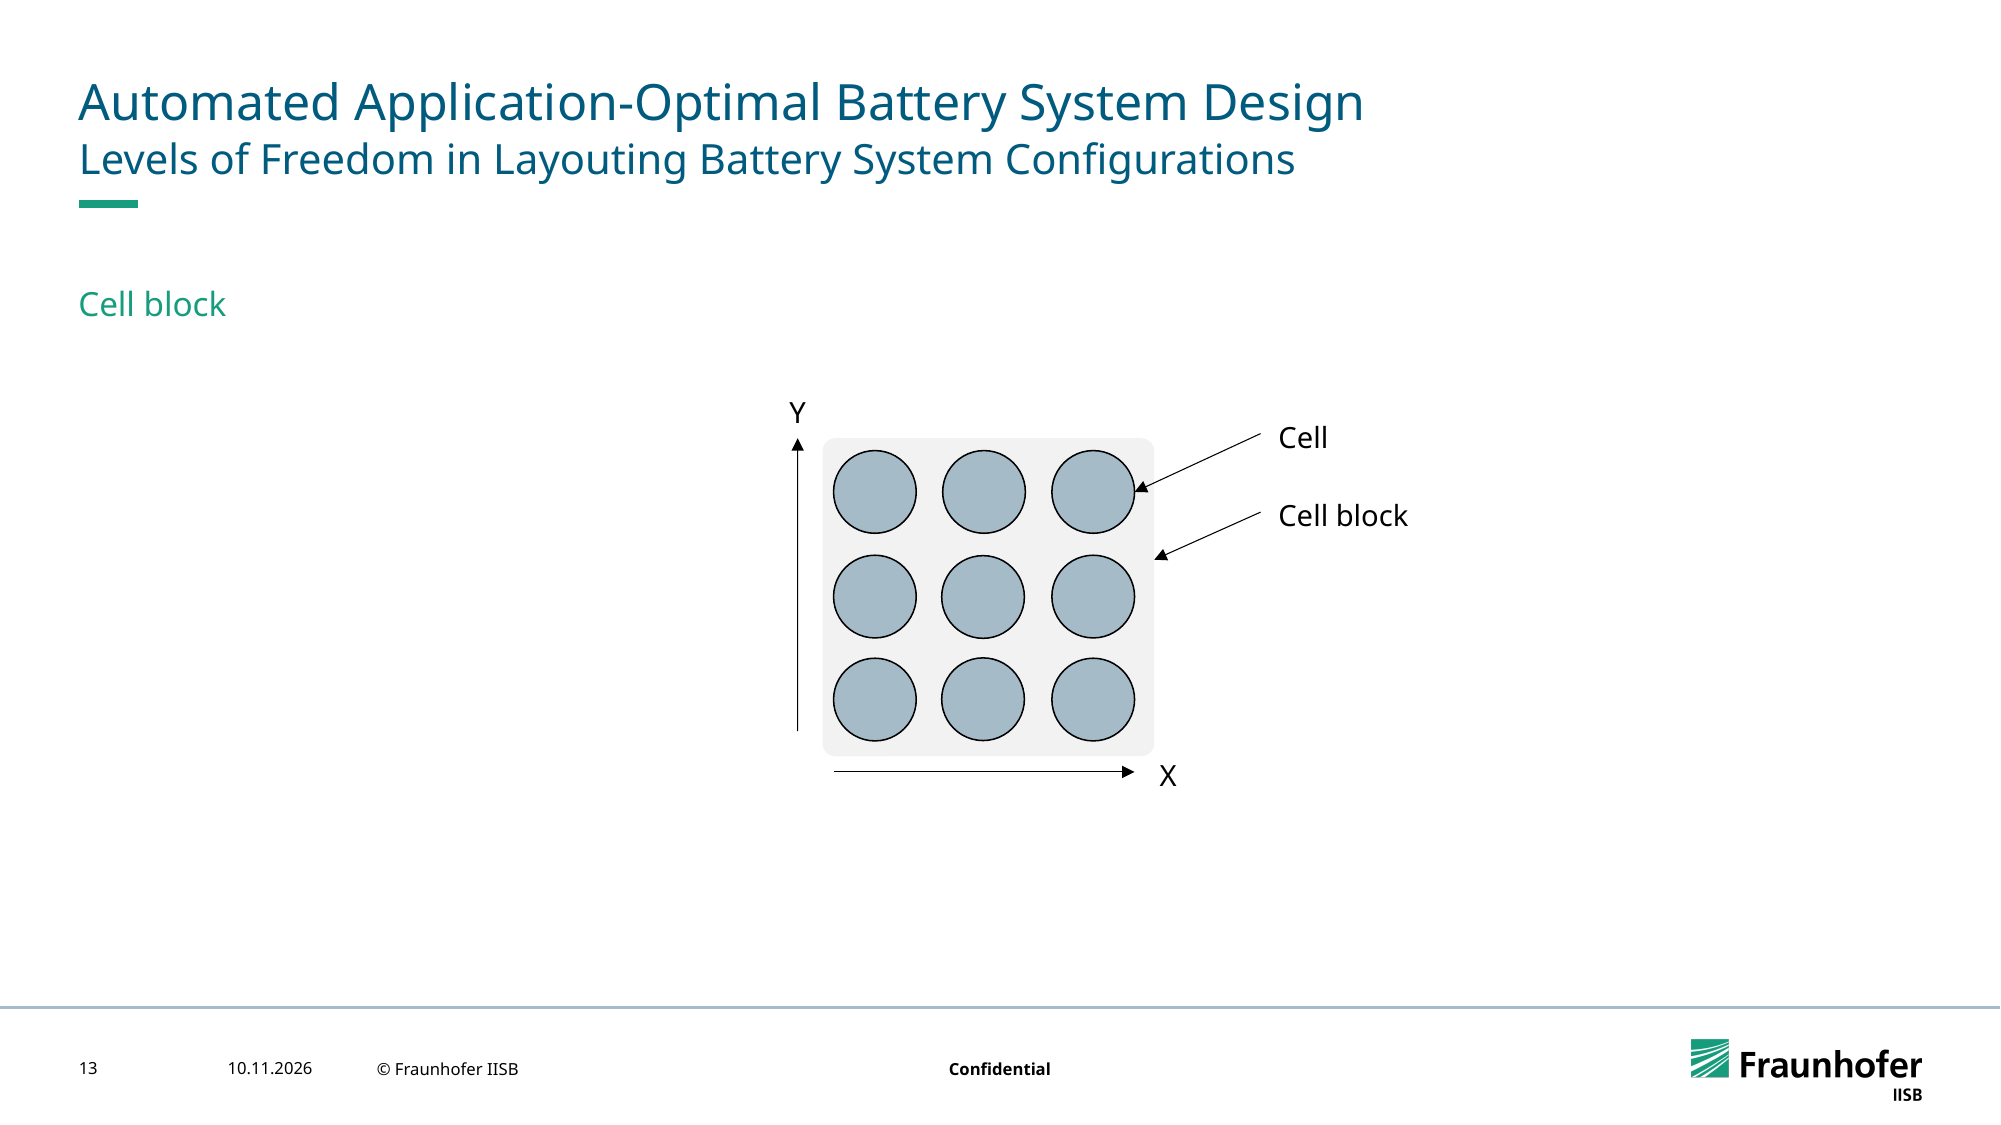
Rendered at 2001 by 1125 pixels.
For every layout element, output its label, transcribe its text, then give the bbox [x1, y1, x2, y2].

text_box Cell [1259, 403, 1414, 464]
list Levels of Freedom in Layouting Battery System Configurations [78, 127, 1922, 180]
footer © Fraunhofer IISB [376, 1059, 862, 1080]
title Automated Application-Optimal Battery System Design [78, 64, 1922, 127]
slide_number 13 [78, 1059, 197, 1080]
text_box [1208, 433, 1261, 492]
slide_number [227, 1059, 346, 1080]
text_box Cell block [1260, 482, 1447, 542]
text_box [1154, 512, 1261, 560]
list Cell block [78, 279, 1922, 322]
picture [1691, 1039, 1922, 1101]
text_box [758, 379, 1208, 802]
